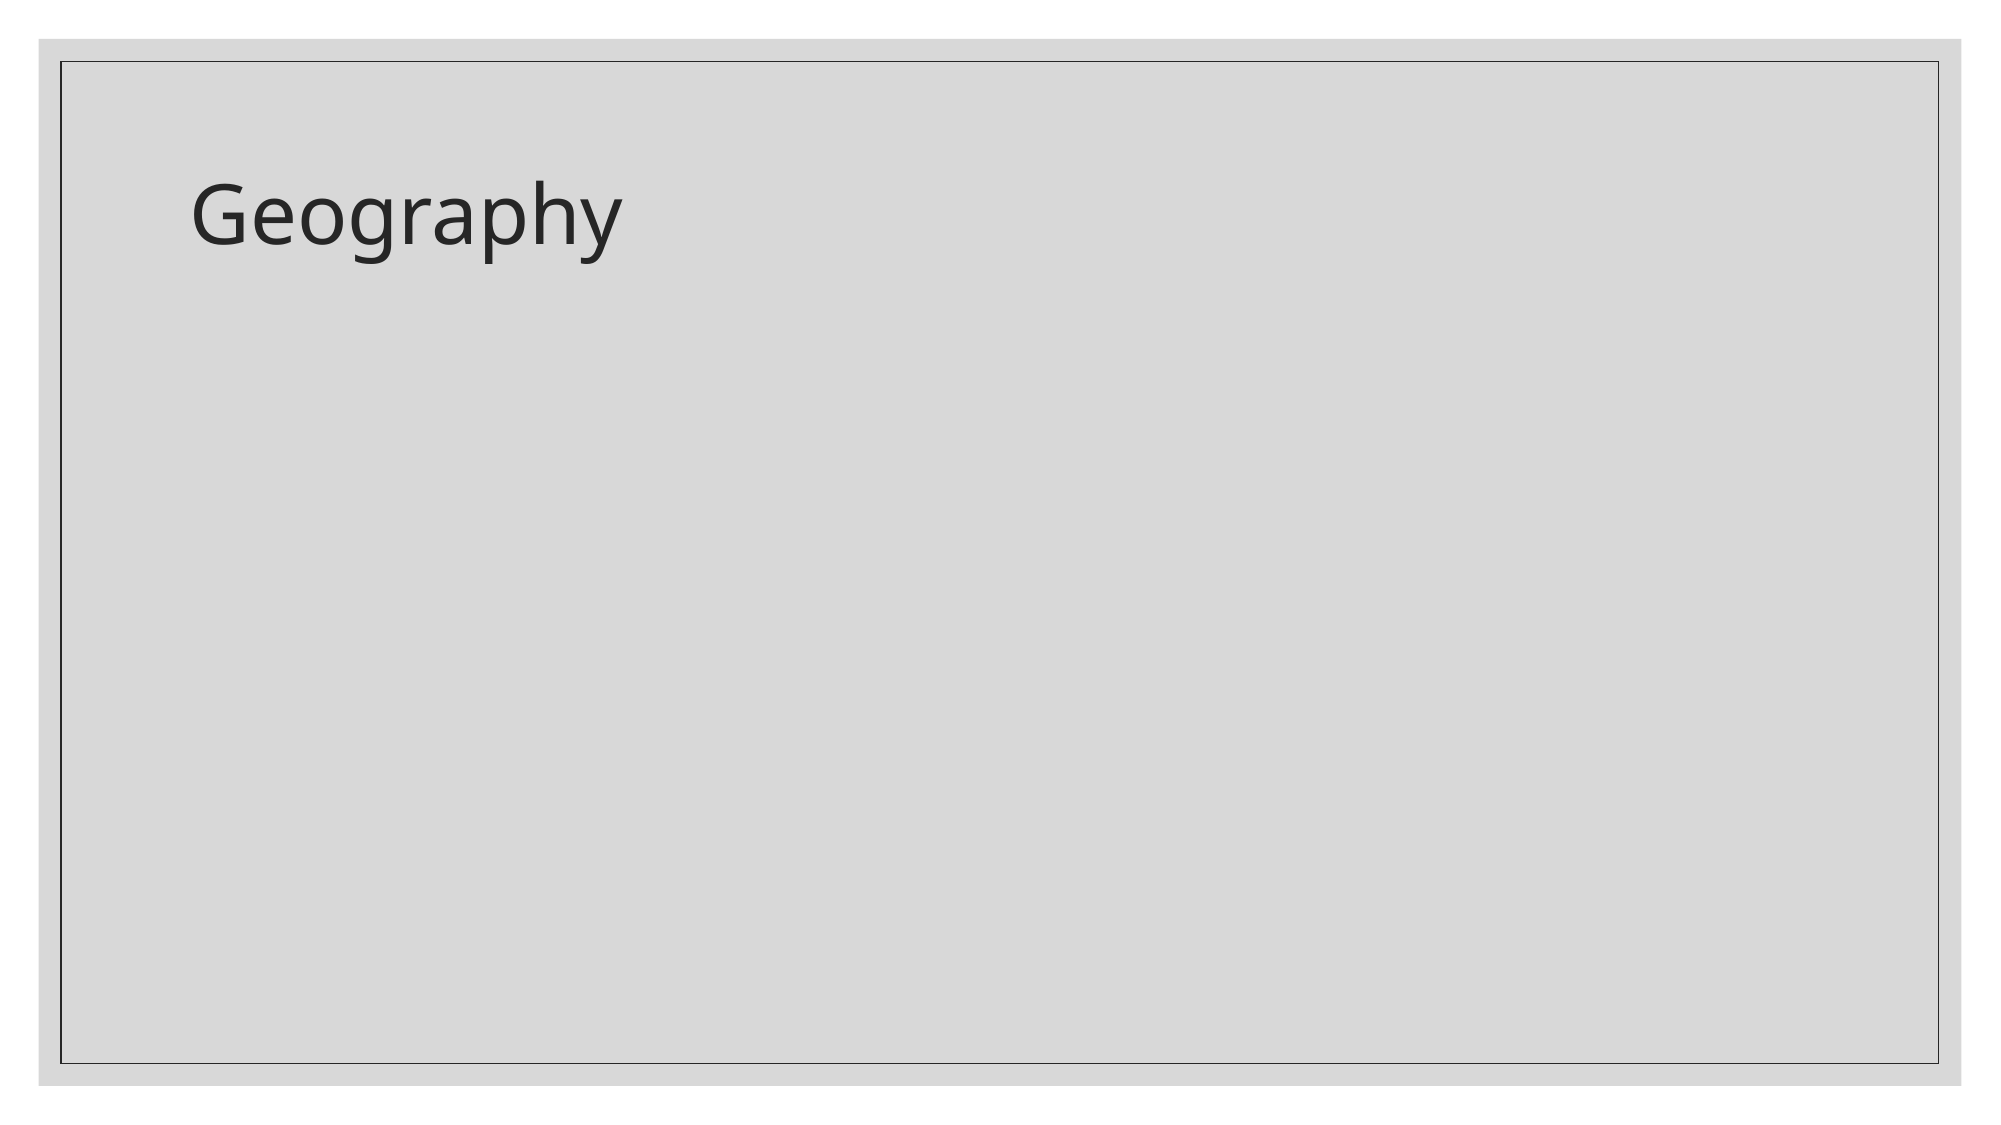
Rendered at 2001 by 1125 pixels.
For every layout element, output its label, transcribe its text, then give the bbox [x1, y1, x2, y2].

title Geography [174, 105, 1825, 331]
